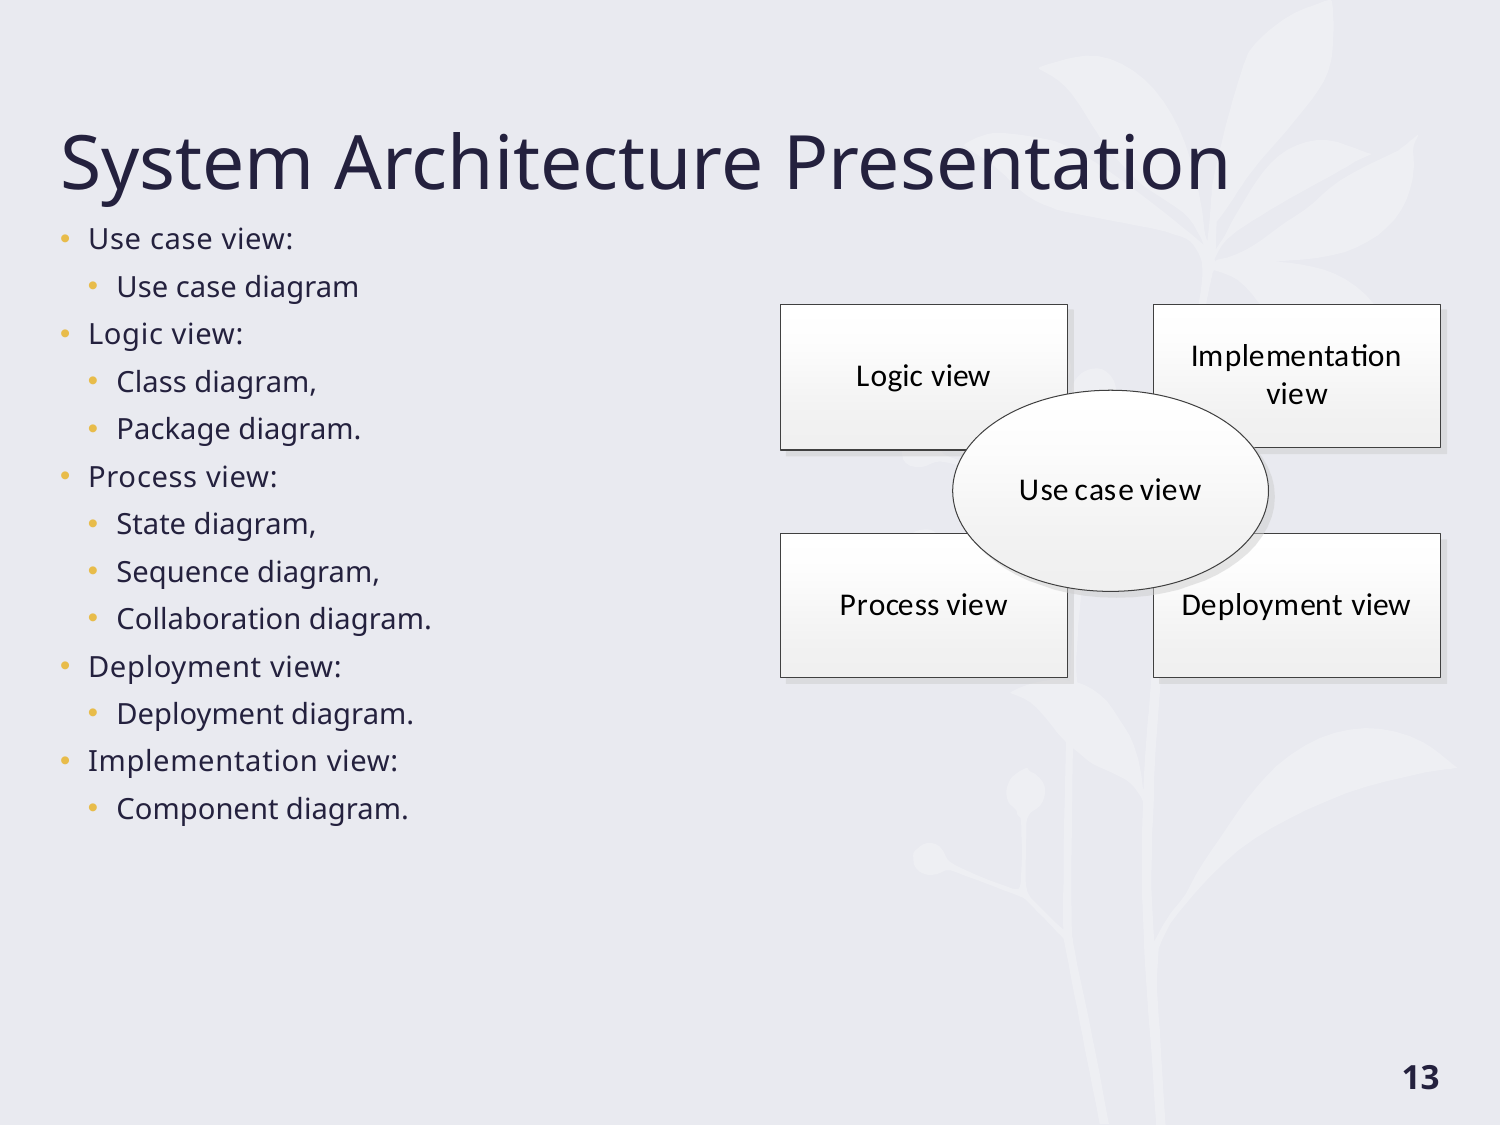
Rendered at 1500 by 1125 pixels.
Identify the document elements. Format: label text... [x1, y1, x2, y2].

list Use case view: Use case diagram Logic view: Class diagram, Package diagram. Process view: State diagram, Sequence diagram, Collaboration diagram. Deployment view: Deployment diagram. Implementation view: Component diagram. [45, 213, 1455, 1023]
title System Architecture Presentation [45, 37, 1455, 213]
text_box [773, 296, 1450, 687]
slide_number 13 [1310, 1054, 1455, 1103]
